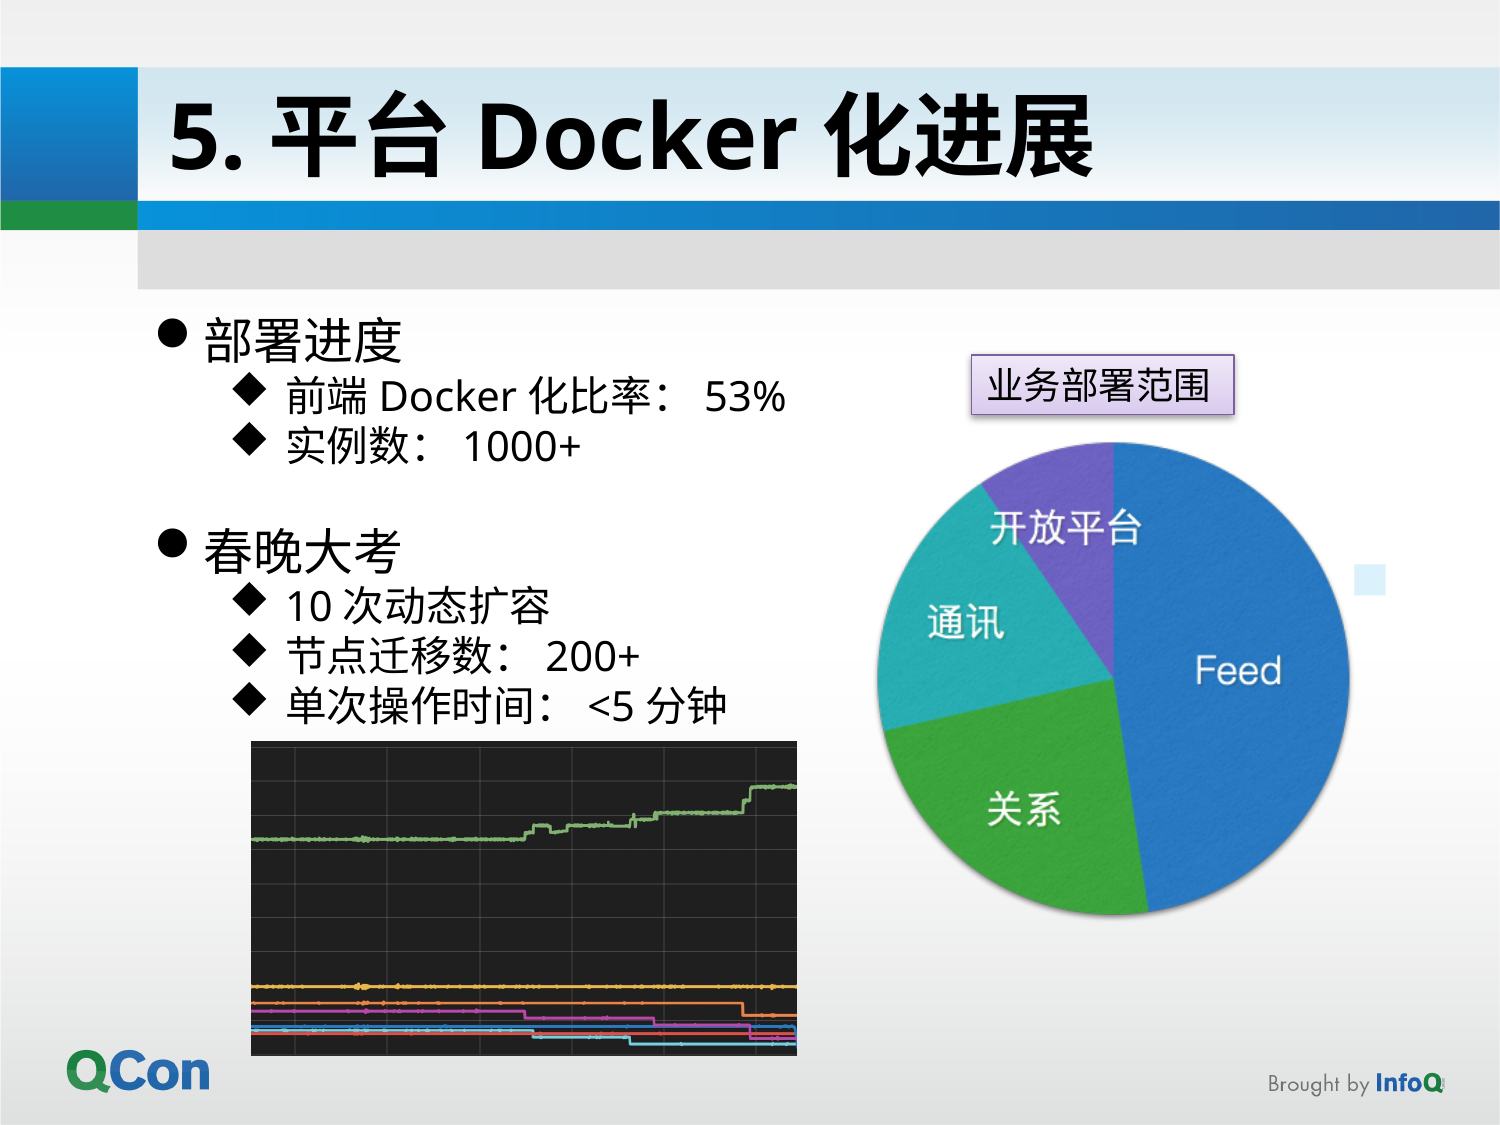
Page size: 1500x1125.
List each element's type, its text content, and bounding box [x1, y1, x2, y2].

text_box 5.平台Docker化进展 [153, 70, 1416, 195]
text_box 部署进度 前端Docker化比率：53% 实例数：1000+ 春晚大考 10次动态扩容 节点迁移数：200+ 单次操作时间：<5分钟 [138, 302, 1045, 738]
picture [0, 0, 1500, 1125]
